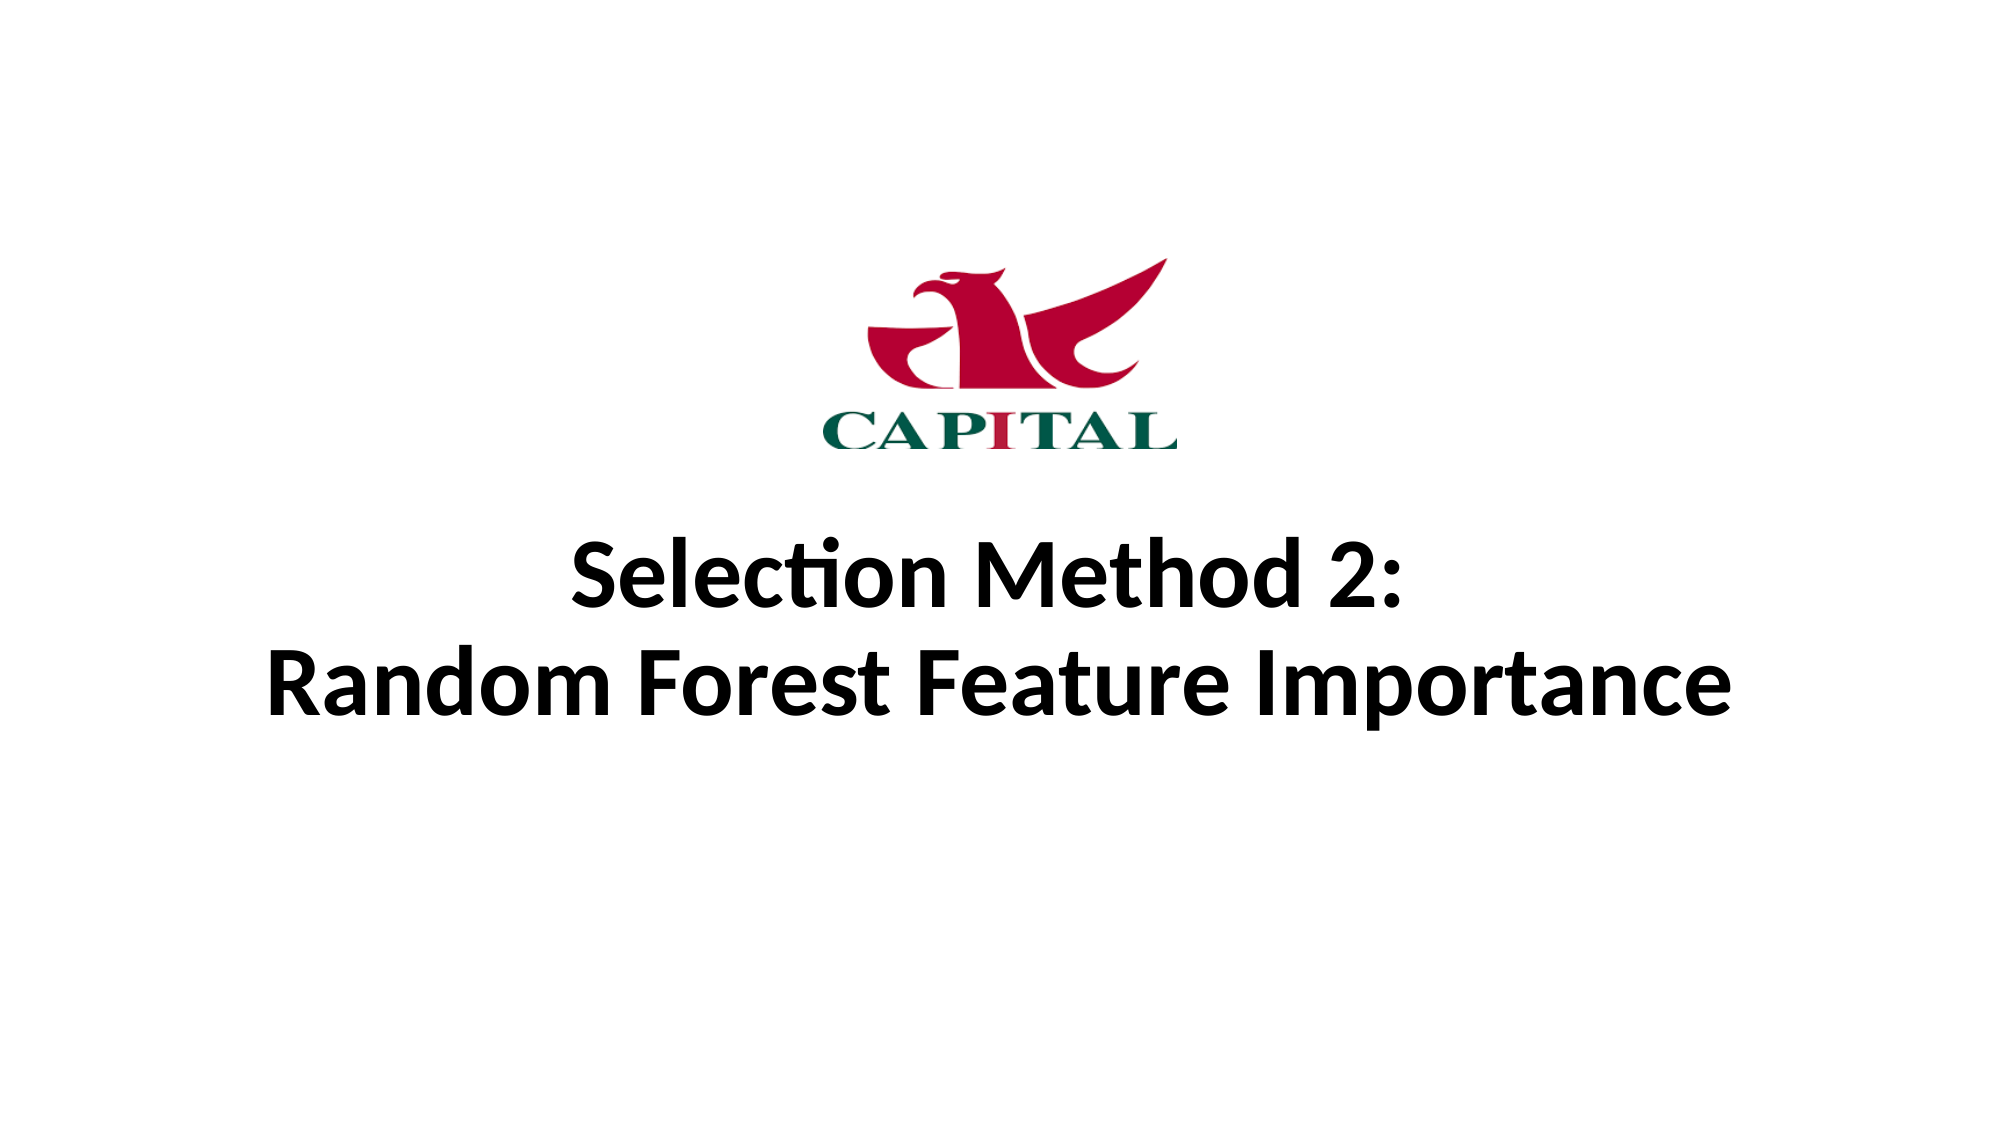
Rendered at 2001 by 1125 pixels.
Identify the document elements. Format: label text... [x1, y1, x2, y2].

picture [823, 258, 1177, 449]
title Selection Method 2: Random Forest Feature Importance [36, 509, 1964, 745]
